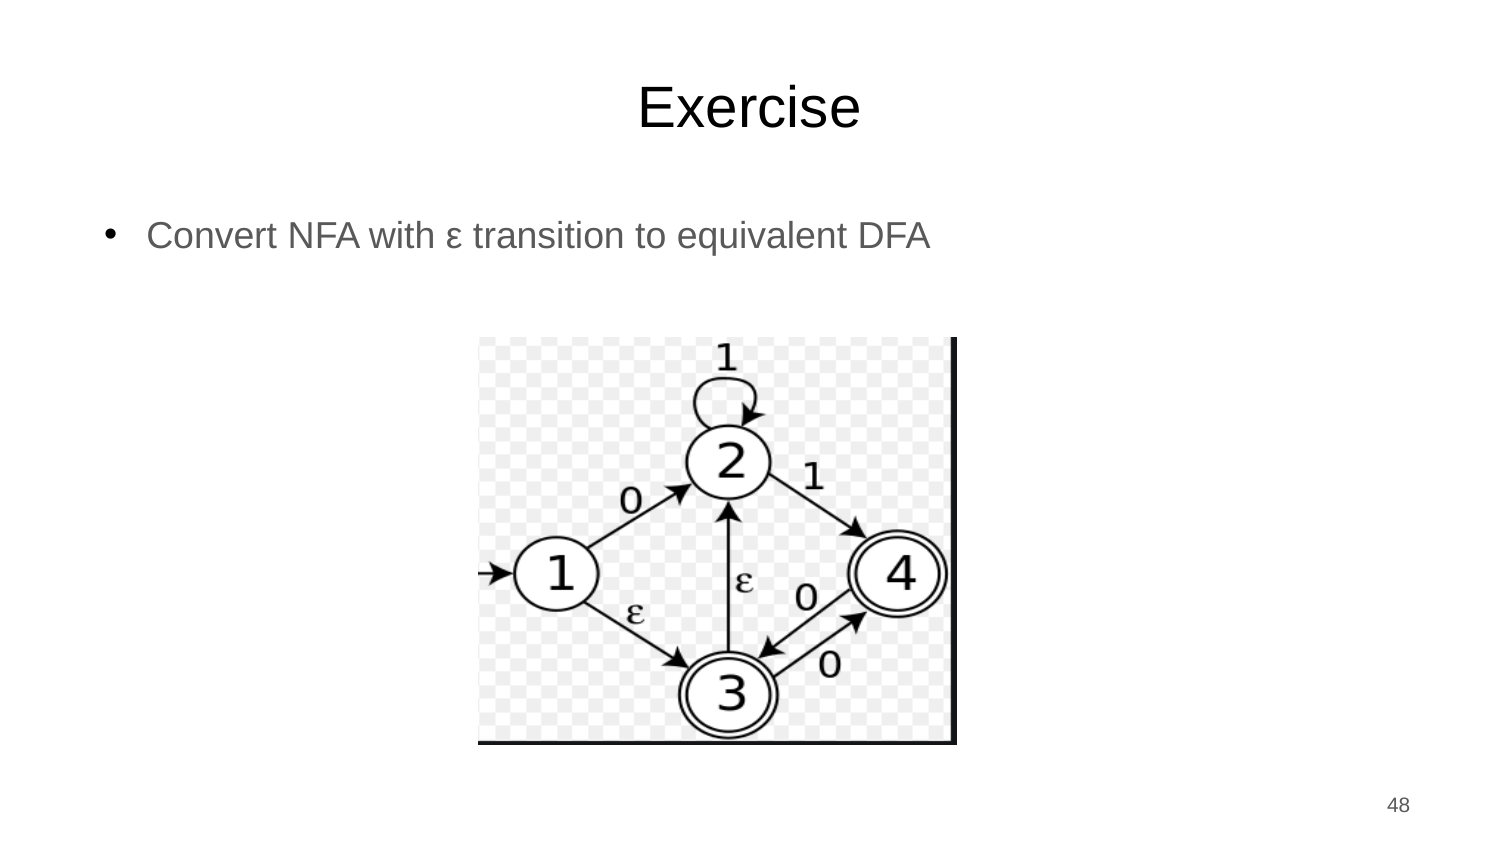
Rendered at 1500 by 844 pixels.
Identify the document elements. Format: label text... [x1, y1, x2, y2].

title Exercise [75, 33, 1425, 175]
picture [478, 337, 957, 745]
slide_number ‹#› [1074, 782, 1425, 827]
list Convert NFA with ε transition to equivalent DFA [75, 196, 1425, 754]
